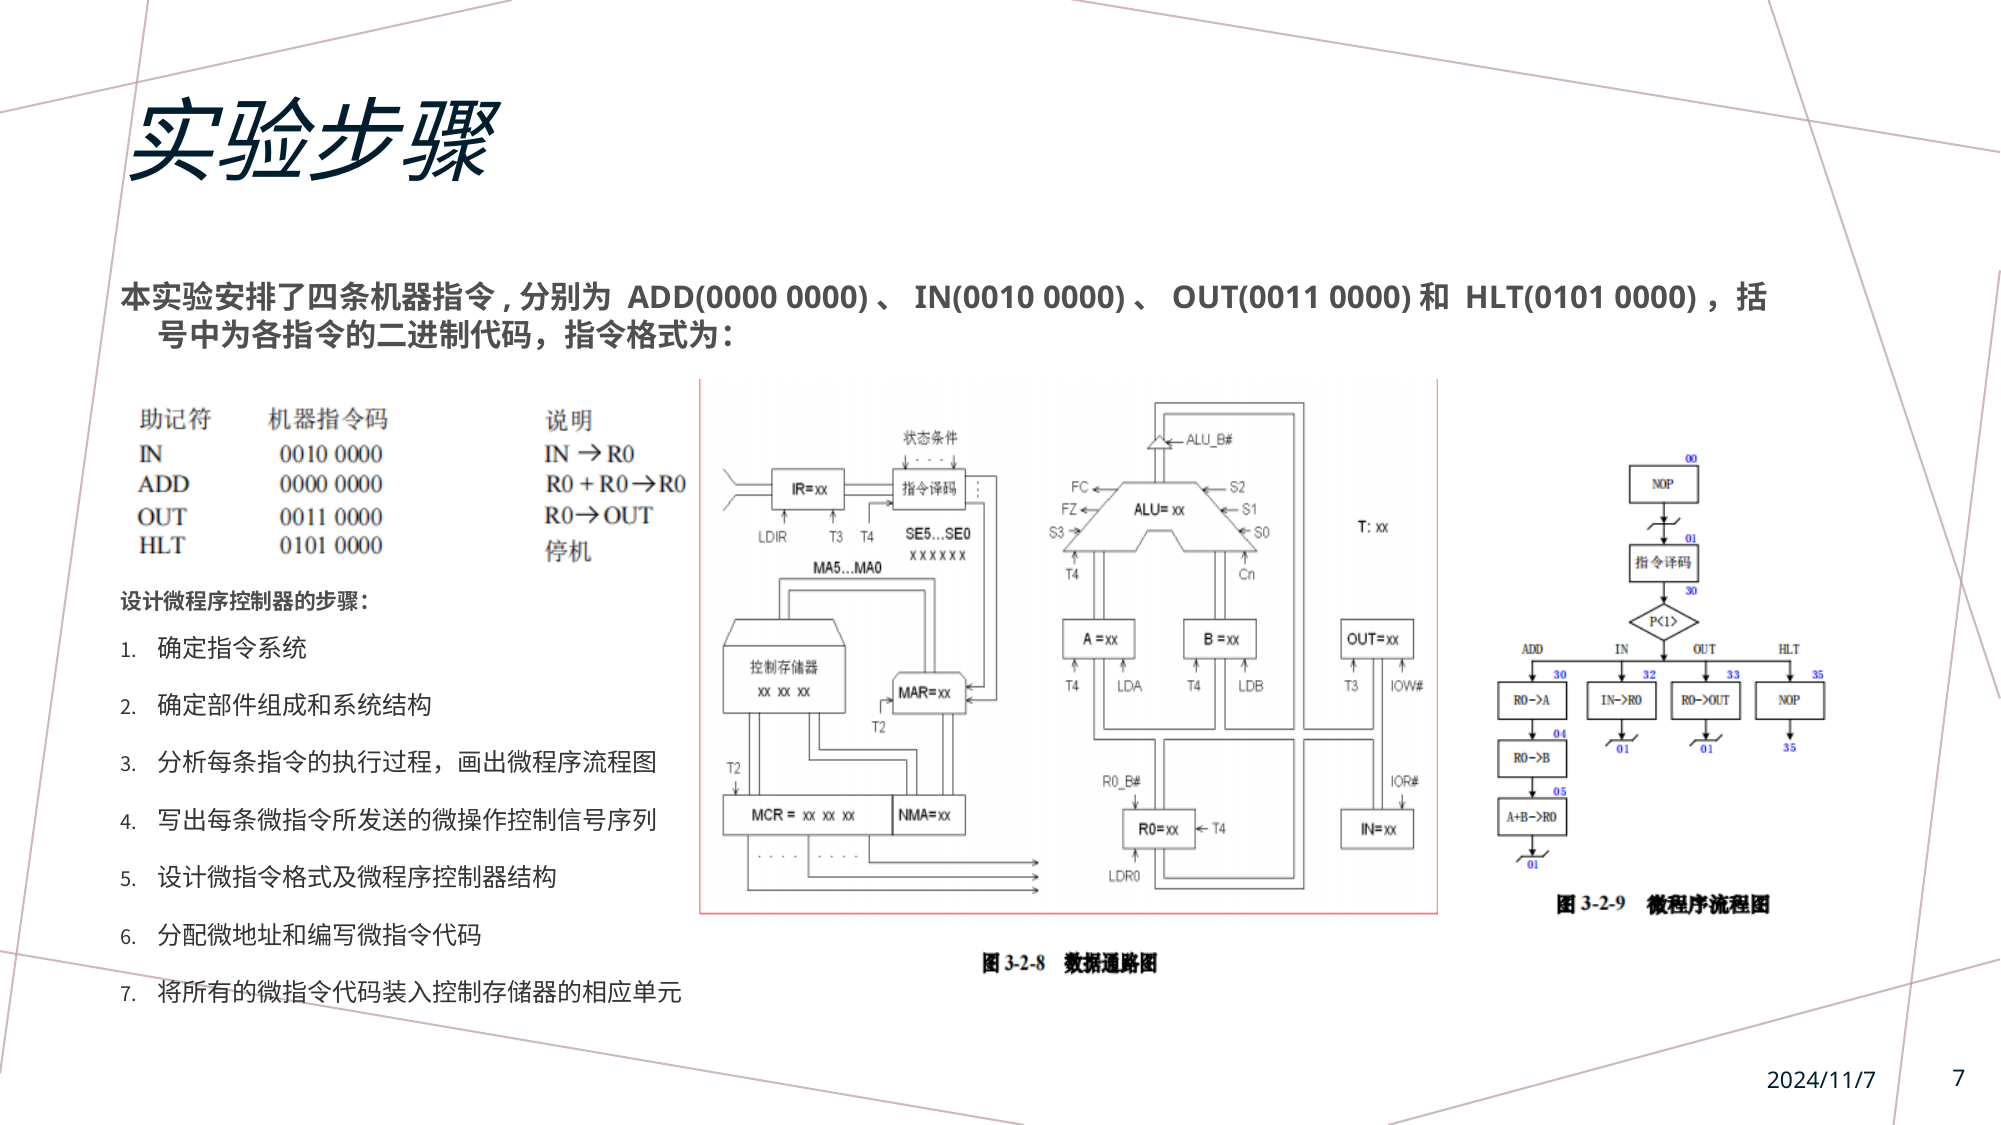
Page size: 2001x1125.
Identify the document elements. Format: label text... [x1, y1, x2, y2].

picture [1441, 445, 1851, 932]
list 本实验安排了四条机器指令,分别为 ADD(0000 0000)、IN(0010 0000)、OUT(0011 0000)和 HLT(0101 0000)，括号中为各指令的二进制代码，指令格式为： 设计微程序控制器的步骤： 确定指令系统 确定部件组成和系统结构 分析每条指令的执行过程，画出微程序流程图 写出每条微指令所发送的微操作控制信号序列 设计微指令格式及微程序控制器结构 分配微地址和编写微指令代码 将所有的微指令代码装入控制存储器的相应单元 [105, 269, 1810, 1050]
title 实验步骤 [107, 32, 1733, 259]
slide_number 7 [1903, 1049, 1981, 1110]
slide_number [1203, 1049, 1892, 1110]
picture [105, 379, 1438, 998]
